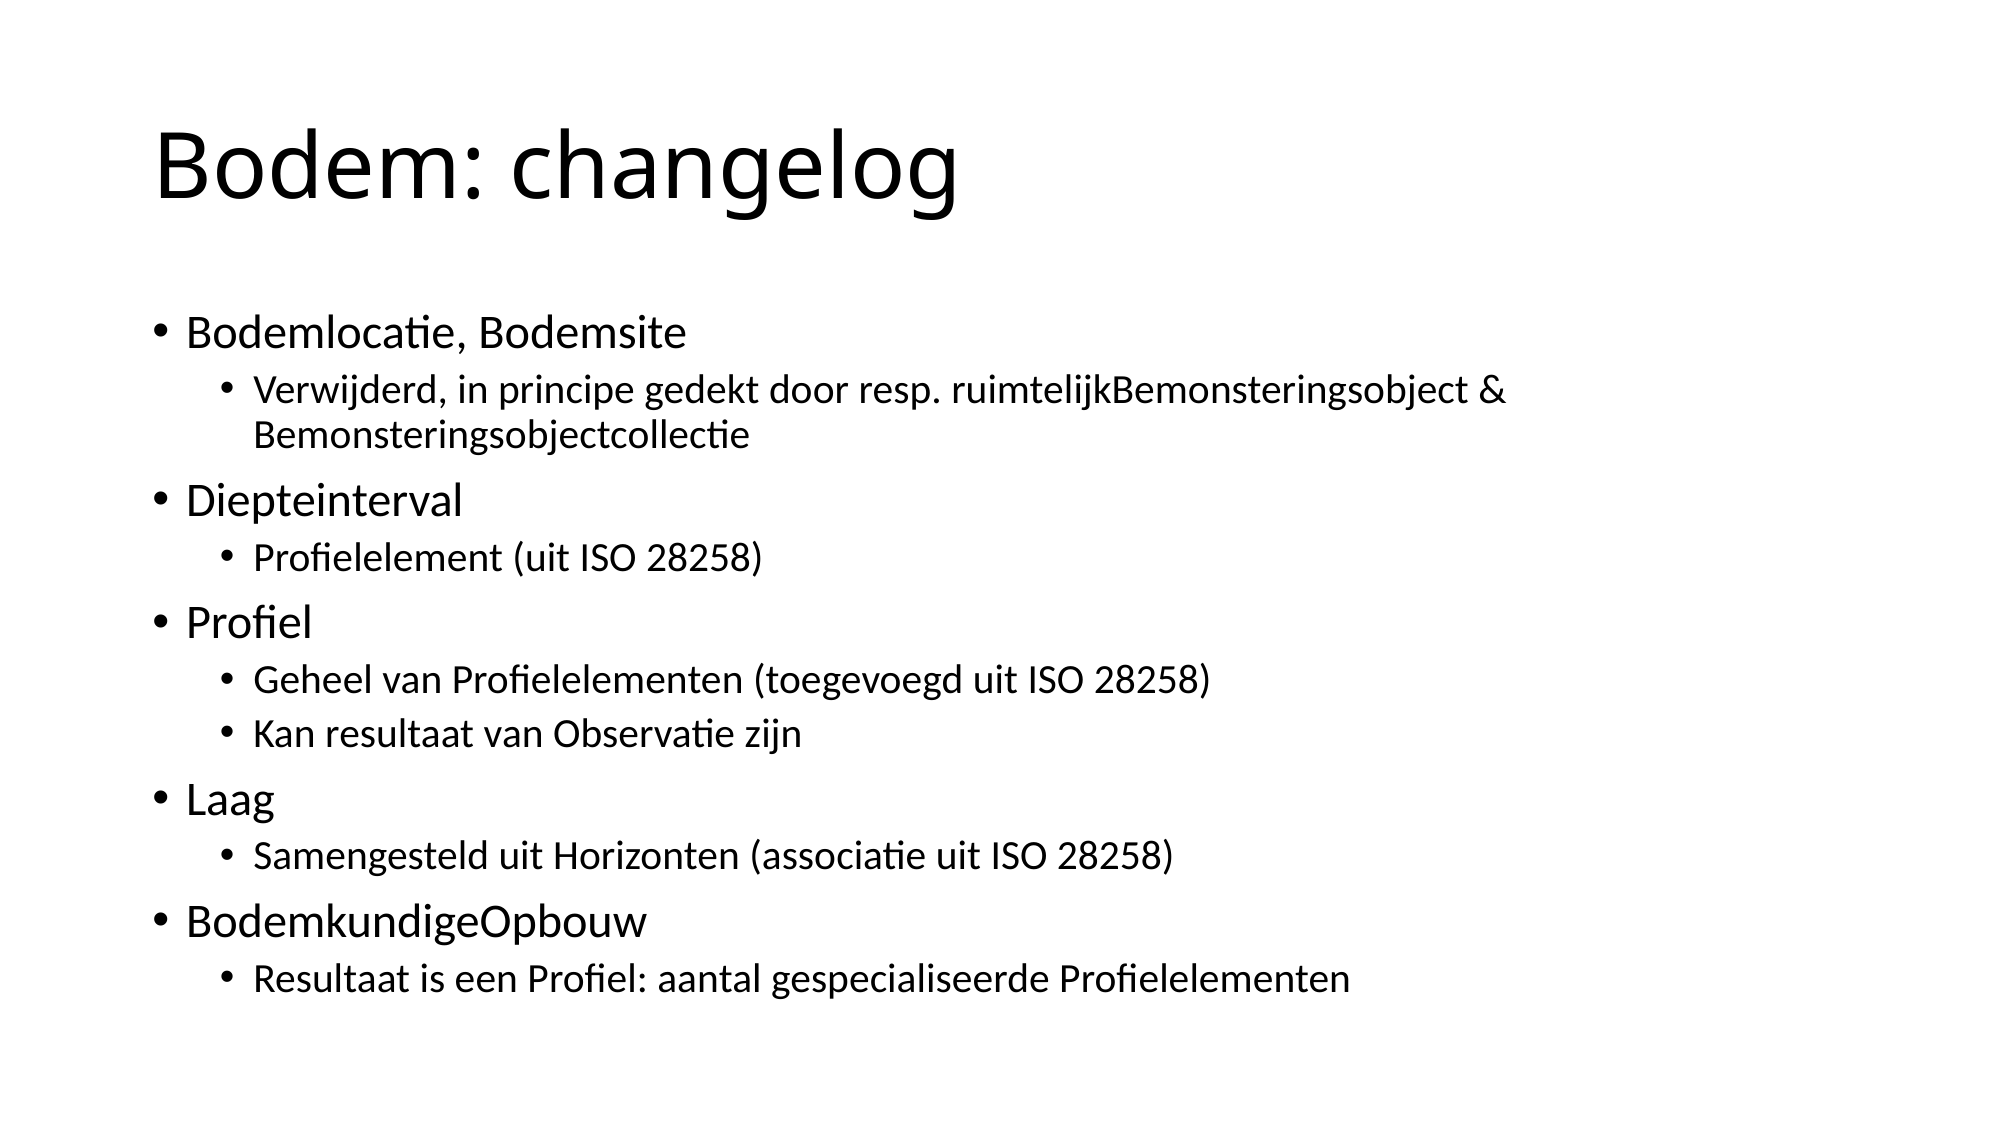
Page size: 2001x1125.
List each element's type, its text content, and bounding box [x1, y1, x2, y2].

title Bodem: changelog [137, 59, 1863, 278]
list Bodemlocatie, Bodemsite Verwijderd, in principe gedekt door resp. ruimtelijkBemonsteringsobject & Bemonsteringsobjectcollectie Diepteinterval Profielelement (uit ISO 28258) Profiel Geheel van Profielelementen (toegevoegd uit ISO 28258) Kan resultaat van Observatie zijn Laag Samengesteld uit Horizonten (associatie uit ISO 28258) BodemkundigeOpbouw Resultaat is een Profiel: aantal gespecialiseerde Profielelementen [137, 299, 1863, 1014]
